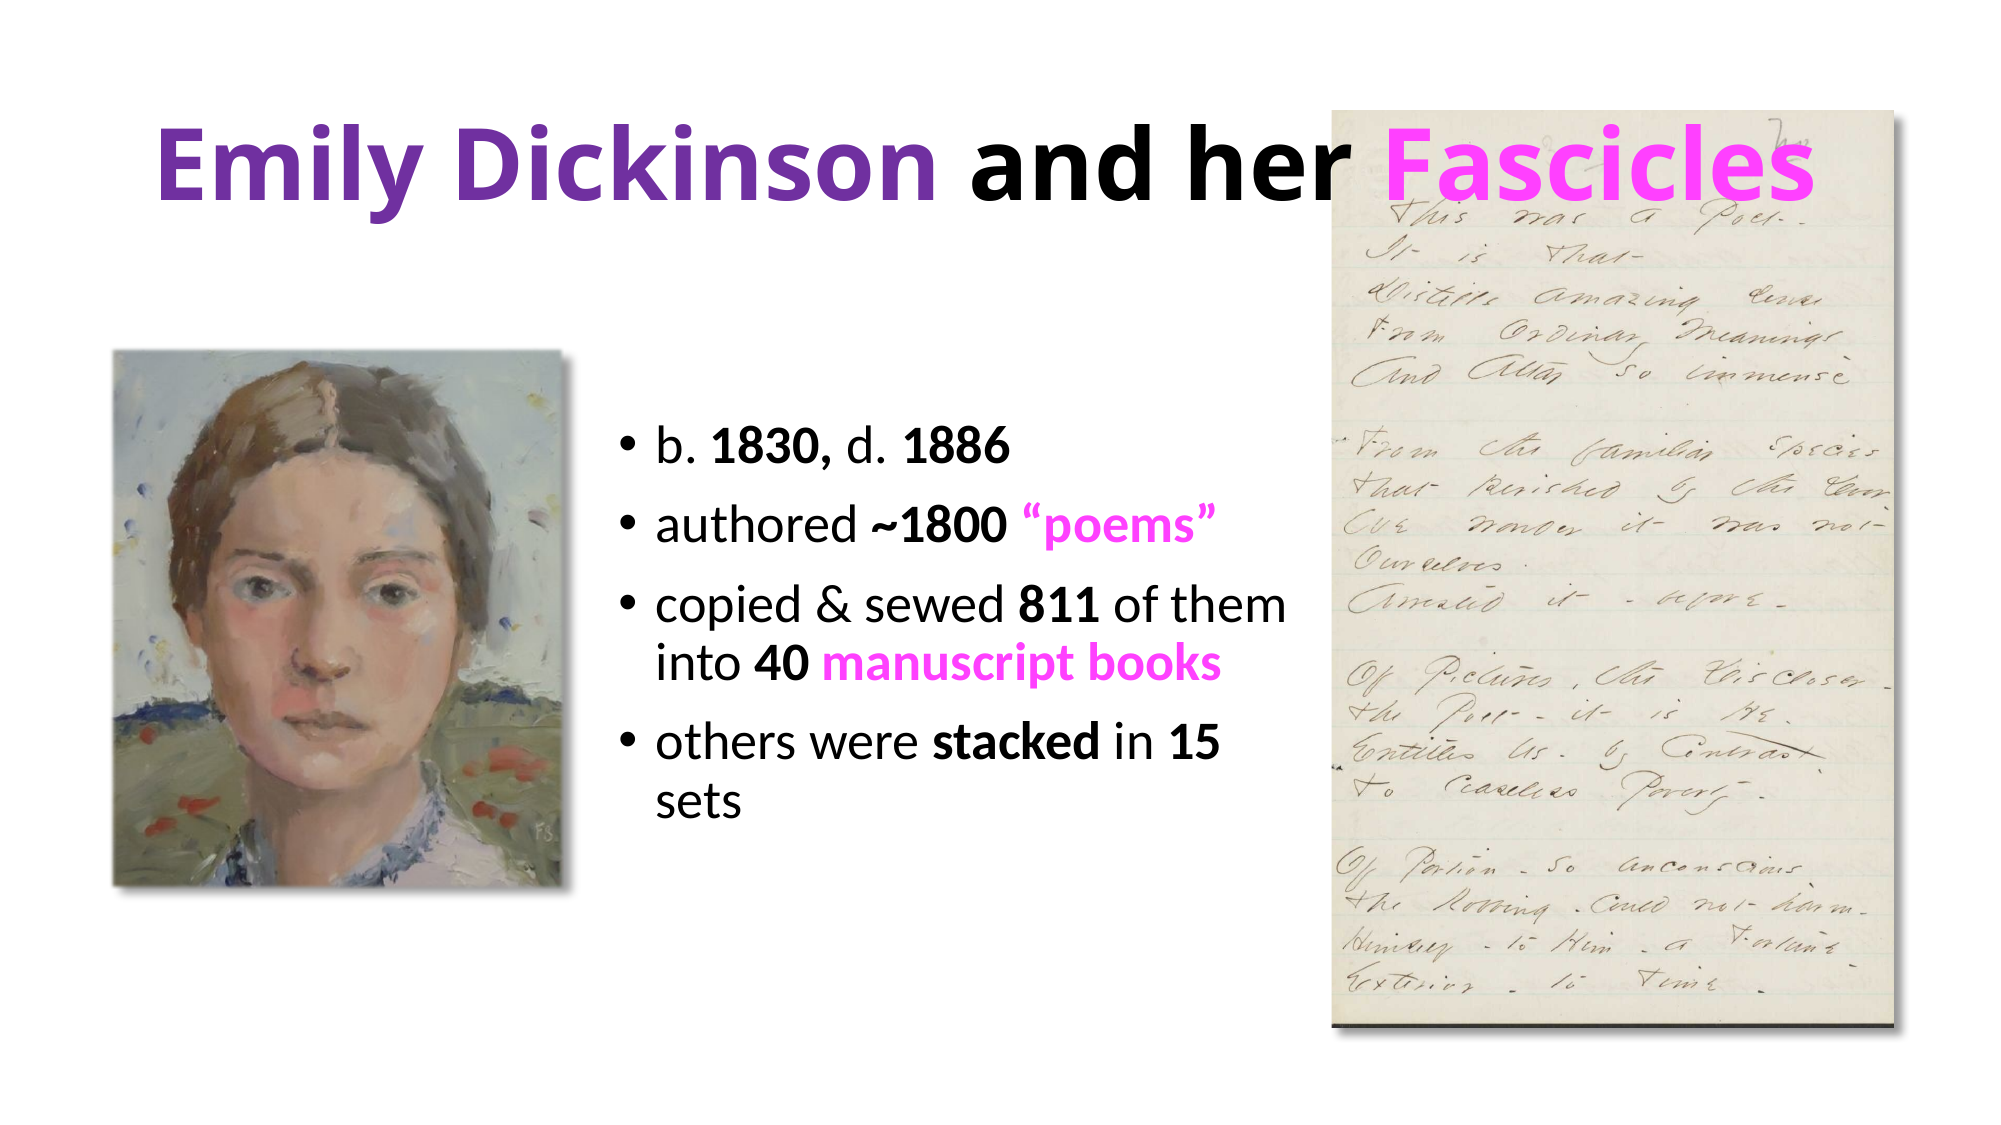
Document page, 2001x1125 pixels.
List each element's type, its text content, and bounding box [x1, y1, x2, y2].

title Emily Dickinson and her Fascicles [137, 59, 1863, 278]
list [109, 346, 564, 889]
picture [1331, 110, 1894, 1028]
text_box b. 1830, d. 1886 authored ~1800 “poems” copied & sewed 811 of them into 40 manuscript books others were stacked in 15 sets [603, 409, 1303, 905]
